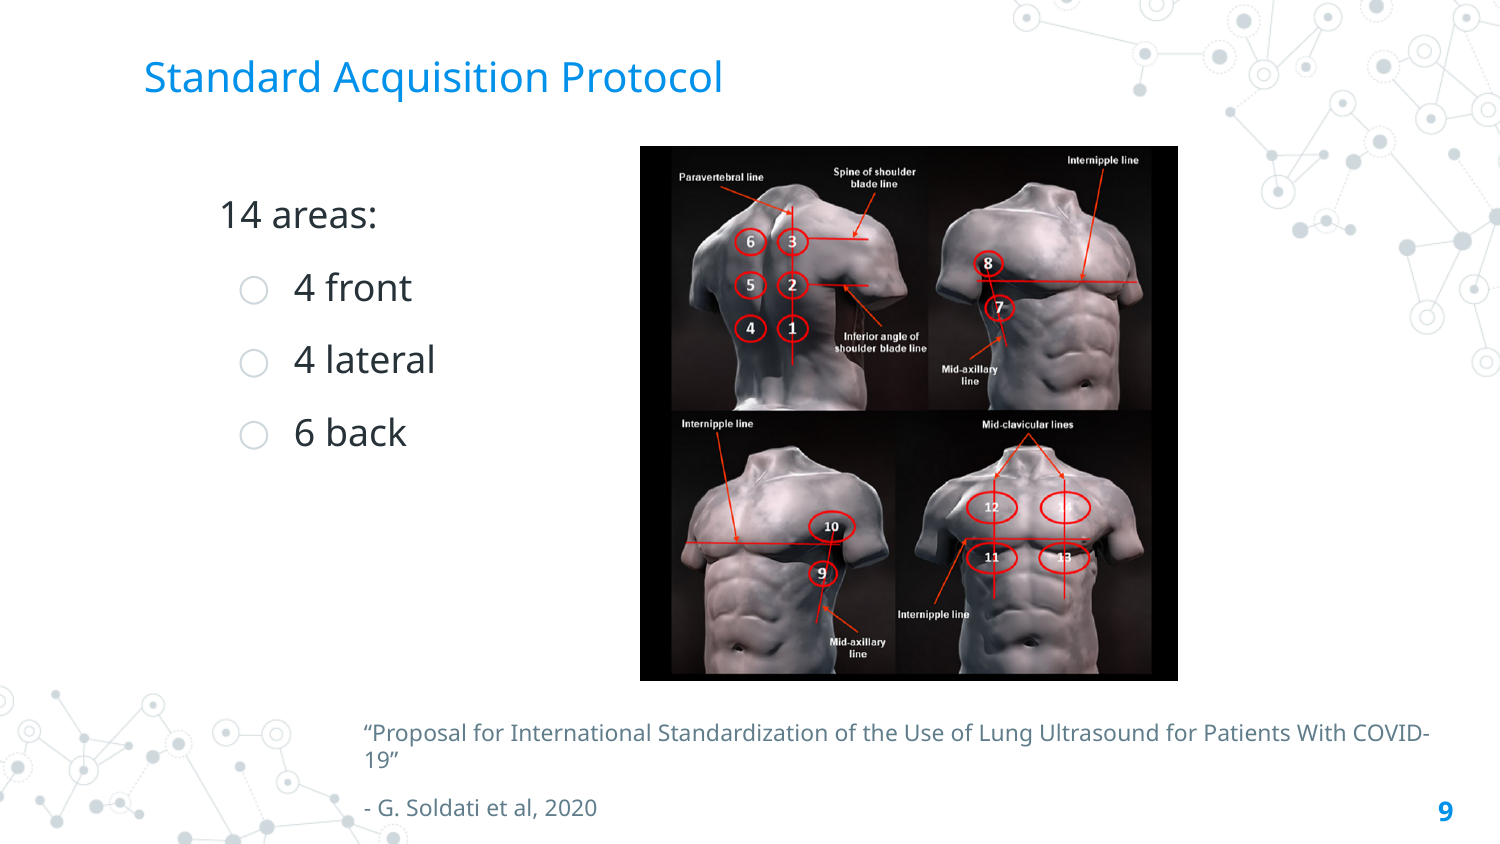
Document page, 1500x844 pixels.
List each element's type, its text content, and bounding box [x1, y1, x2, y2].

picture [0, 0, 1500, 844]
list “Proposal for International Standardization of the Use of Lung Ultrasound for Patients With COVID-19” - G. Soldati et al, 2020 [348, 703, 1469, 844]
list 14 areas: 4 front 4 lateral 6 back [128, 169, 676, 756]
title Standard Acquisition Protocol [128, 0, 1372, 116]
